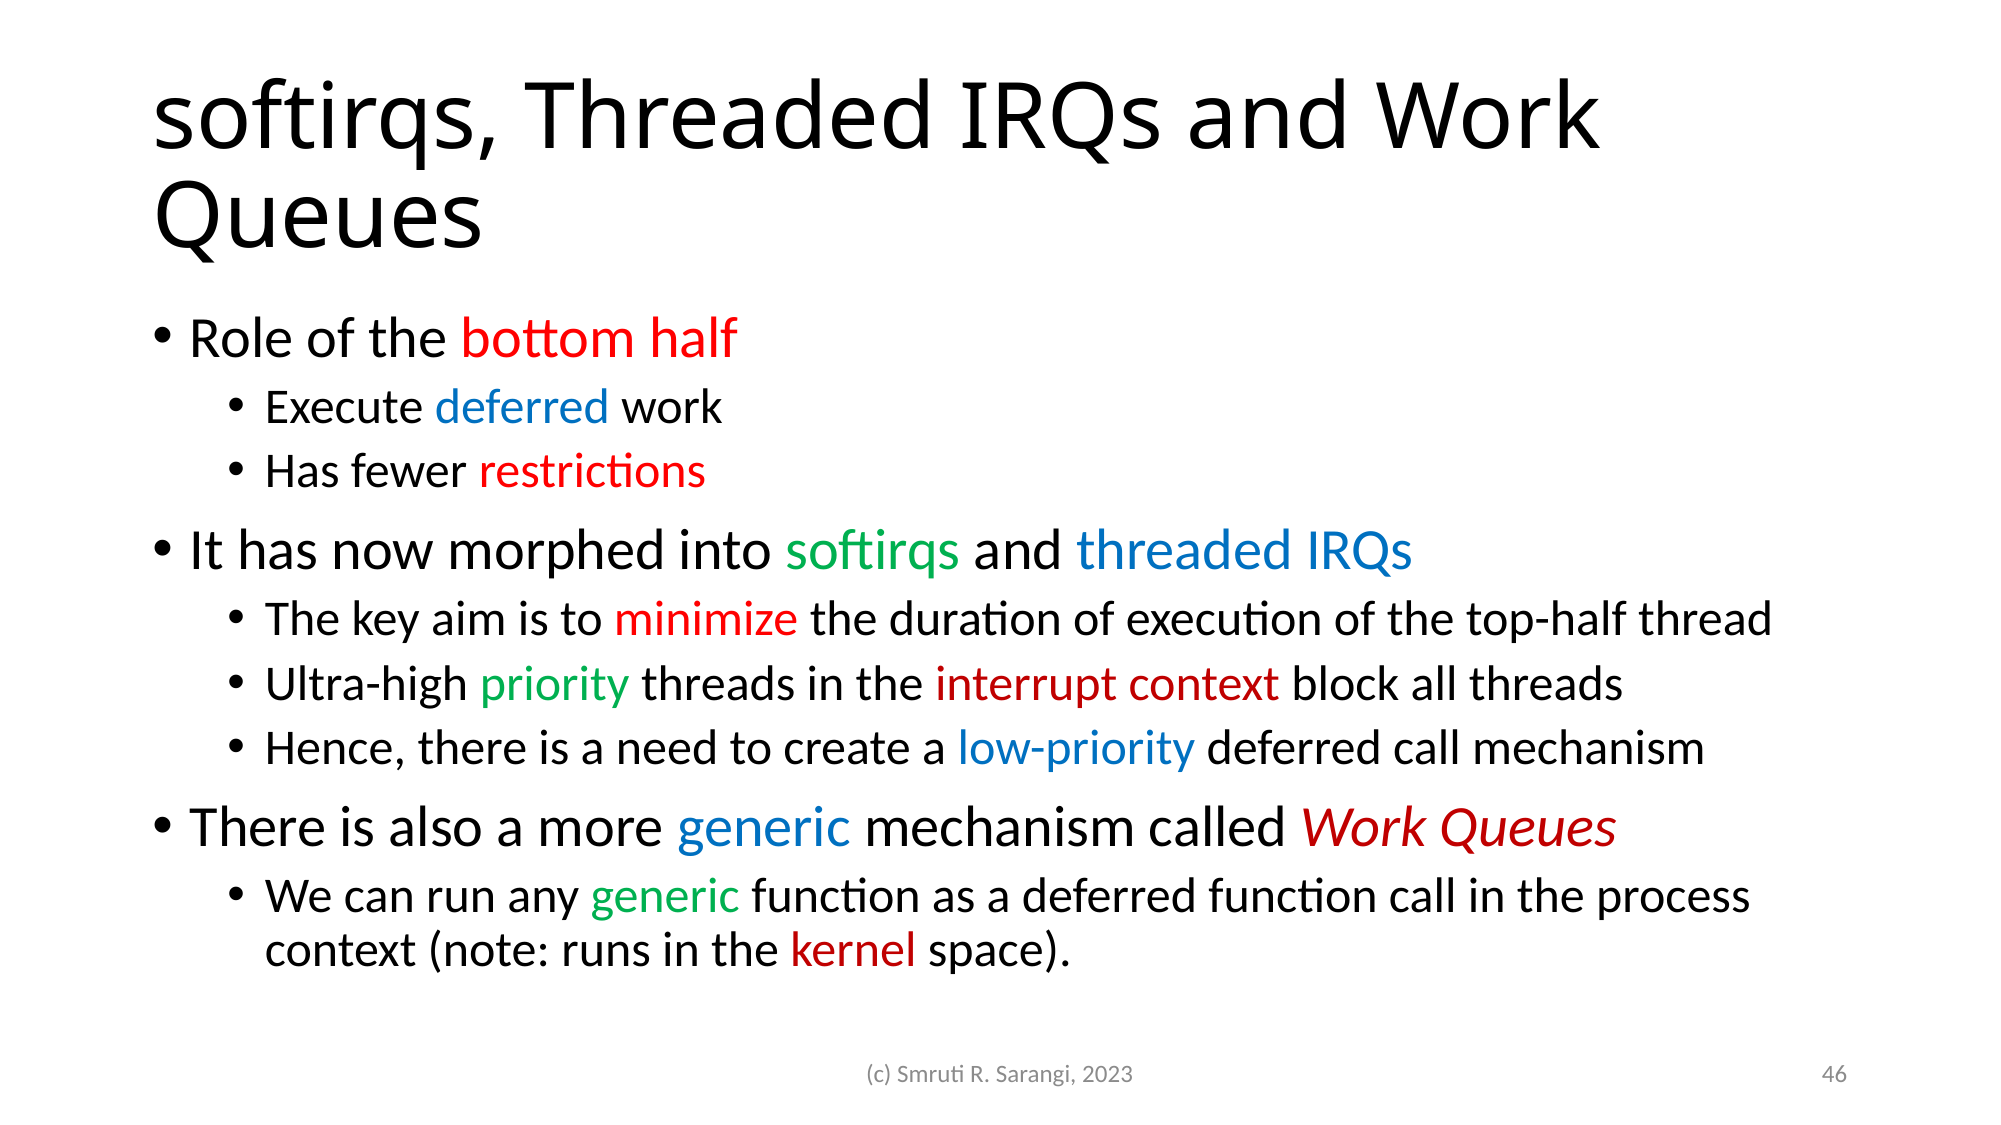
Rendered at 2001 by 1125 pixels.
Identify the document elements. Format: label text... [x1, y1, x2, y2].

list Role of the bottom half Execute deferred work Has fewer restrictions It has now morphed into softirqs and threaded IRQs The key aim is to minimize the duration of execution of the top-half thread Ultra-high priority threads in the interrupt context block all threads Hence, there is a need to create a low-priority deferred call mechanism There is also a more generic mechanism called Work Queues We can run any generic function as a deferred function call in the process context (note: runs in the kernel space). [137, 299, 1863, 1014]
footer (c) Smruti R. Sarangi, 2023 [662, 1042, 1338, 1103]
title softirqs, Threaded IRQs and Work Queues [137, 59, 1863, 278]
slide_number 46 [1412, 1042, 1863, 1103]
